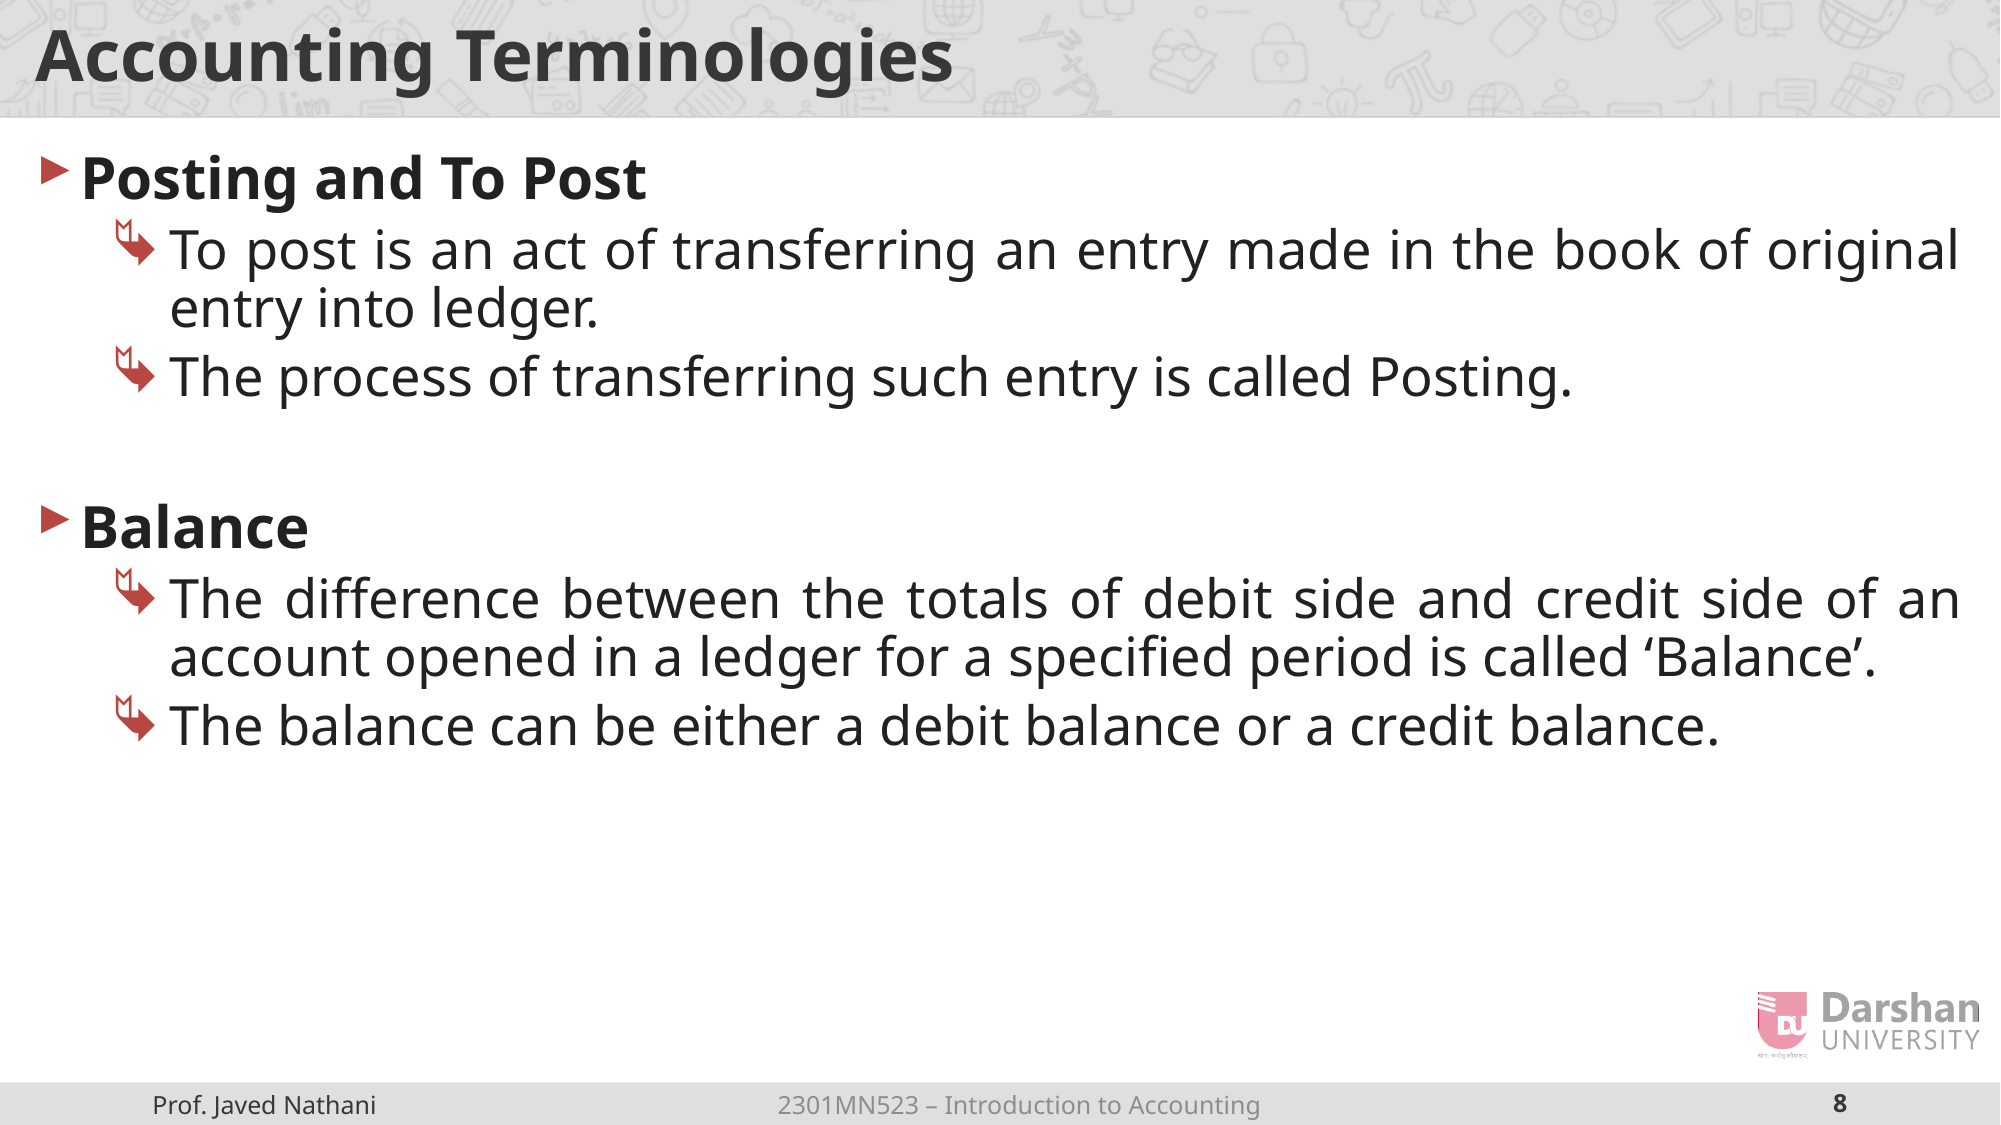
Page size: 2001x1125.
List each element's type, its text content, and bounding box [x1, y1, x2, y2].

list Posting and To Post To post is an act of transferring an entry made in the book of original entry into ledger. The process of transferring such entry is called Posting. Balance The difference between the totals of debit side and credit side of an account opened in a ledger for a specified period is called ‘Balance’. The balance can be either a debit balance or a credit balance. [21, 141, 1979, 1088]
title Accounting Terminologies [0, 0, 2000, 117]
